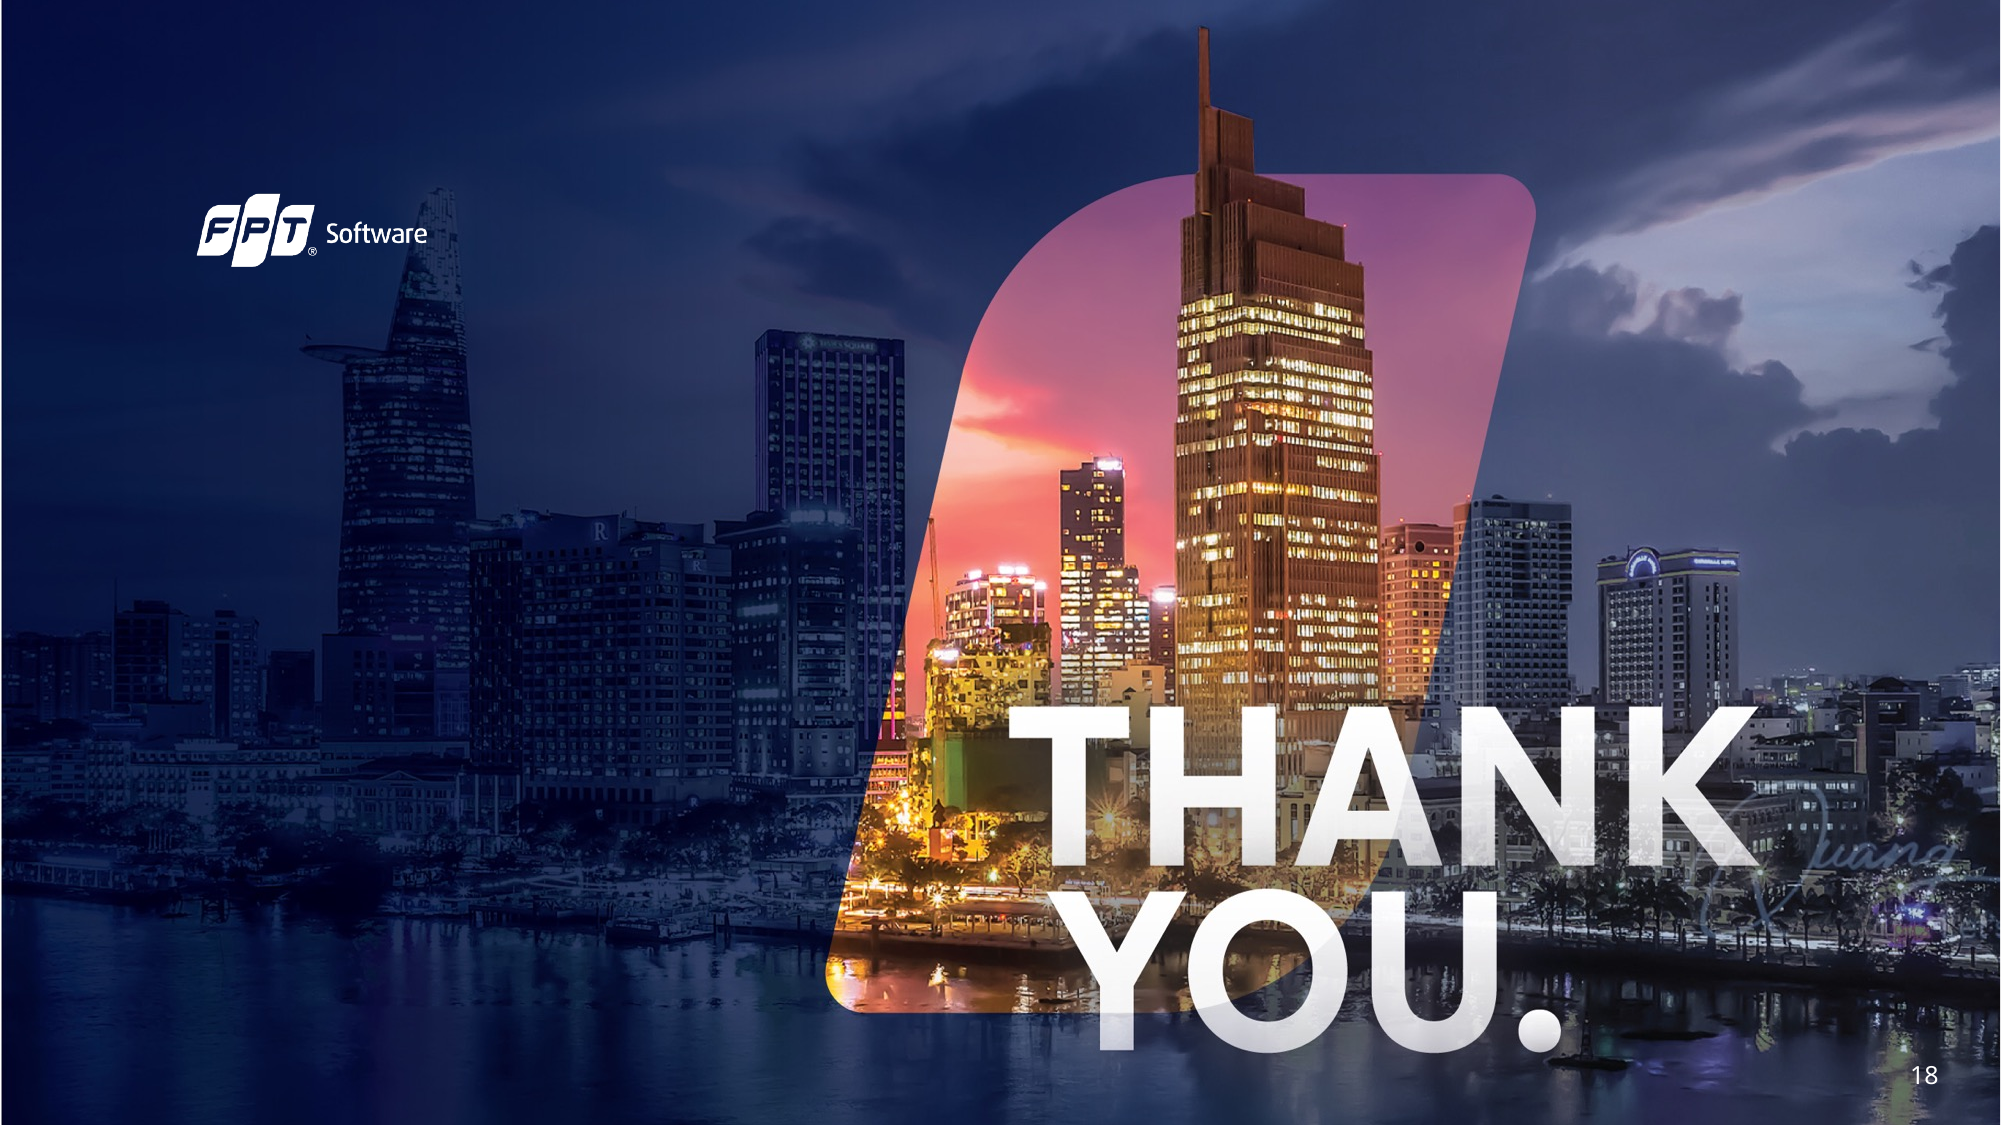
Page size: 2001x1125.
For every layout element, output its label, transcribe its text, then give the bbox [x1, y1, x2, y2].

slide_number 18 [1855, 1052, 1954, 1094]
picture [0, 0, 2001, 1125]
